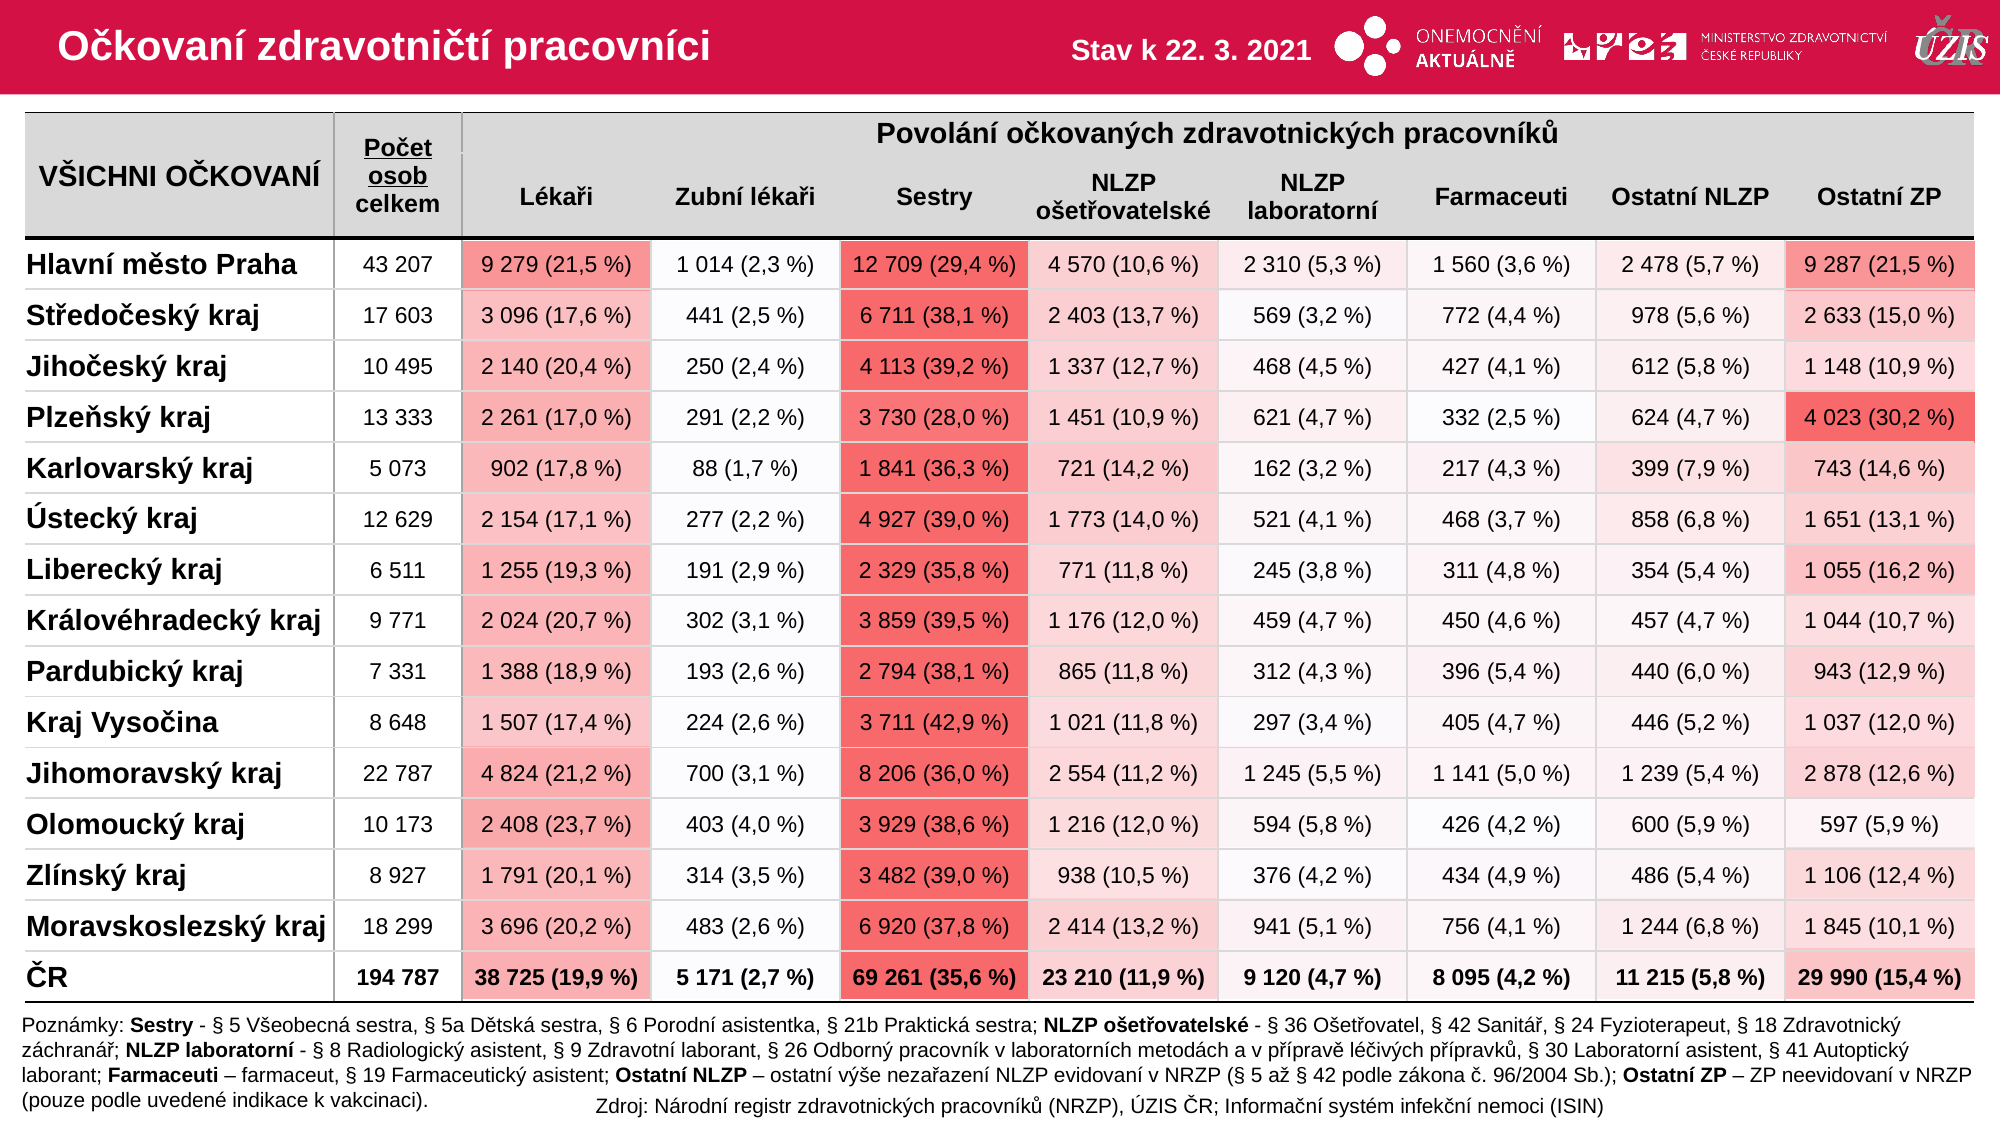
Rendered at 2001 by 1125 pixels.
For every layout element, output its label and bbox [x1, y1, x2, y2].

picture [1915, 15, 1989, 66]
table_cell [463, 697, 650, 747]
table_cell [1597, 952, 1784, 1001]
table_cell [25, 596, 333, 645]
table_cell [652, 392, 839, 441]
table_cell [1219, 901, 1406, 950]
table_cell [1219, 596, 1406, 645]
table_cell [335, 392, 461, 441]
table_cell [1408, 952, 1595, 1001]
table_cell [1030, 850, 1217, 899]
table_cell [335, 901, 461, 950]
table_cell [1408, 850, 1595, 899]
table_cell [1030, 240, 1217, 288]
table_cell [1030, 392, 1217, 441]
table_cell [841, 952, 1028, 1001]
table_cell [335, 494, 461, 543]
table_cell [841, 443, 1028, 492]
table_cell [1030, 545, 1217, 594]
table_cell [1219, 697, 1406, 747]
table_cell [841, 290, 1028, 339]
table_cell [1597, 494, 1784, 543]
table_header [25, 113, 333, 236]
table_cell [1030, 290, 1217, 339]
table_cell [1219, 494, 1406, 543]
table_cell [841, 850, 1028, 899]
table_cell [841, 341, 1028, 390]
table_cell [463, 443, 650, 492]
table_cell [841, 901, 1028, 950]
table_cell [335, 290, 461, 339]
table_cell [463, 494, 650, 543]
table_cell [1219, 799, 1406, 848]
table_cell [25, 545, 333, 594]
table_cell [652, 748, 839, 797]
table_cell [652, 596, 839, 645]
picture [1563, 31, 1888, 60]
table_cell [1786, 240, 1974, 288]
table_cell [335, 697, 461, 747]
table_cell [463, 392, 650, 441]
table_cell [25, 901, 333, 950]
table_cell [1597, 392, 1784, 441]
table_cell [1786, 290, 1975, 1001]
table_cell [1597, 154, 1784, 236]
table_cell [841, 494, 1028, 543]
table_cell [1408, 154, 1595, 236]
table_cell [335, 545, 461, 594]
picture [1334, 16, 1542, 76]
title [42, 0, 1262, 95]
table_cell [25, 697, 333, 747]
table_cell [841, 240, 1028, 288]
table_cell [652, 494, 839, 543]
table_cell [841, 545, 1028, 594]
table_cell [652, 850, 839, 899]
table_cell [335, 647, 461, 696]
table_cell [841, 154, 1028, 236]
table_cell [335, 850, 461, 899]
text_box [1056, 23, 1340, 74]
table_cell [1030, 647, 1217, 696]
table_cell [841, 697, 1028, 747]
table_cell [652, 952, 839, 1001]
table_cell [25, 290, 333, 339]
table_cell [841, 748, 1028, 797]
table_cell [1219, 647, 1406, 696]
table_cell [1219, 240, 1406, 288]
table_cell [652, 341, 839, 390]
table_cell [335, 443, 461, 492]
table_cell [25, 748, 333, 797]
table_cell [25, 341, 333, 390]
table_cell [1597, 697, 1784, 747]
table_cell [25, 952, 333, 1001]
table_cell [25, 240, 333, 288]
table_cell [335, 748, 461, 797]
table_cell [463, 596, 650, 645]
table_cell [1030, 341, 1217, 390]
table_cell [1219, 290, 1406, 339]
table_cell [1219, 341, 1406, 390]
table_cell [1597, 748, 1784, 797]
table_cell [1597, 647, 1784, 696]
table_cell [1030, 901, 1217, 950]
table_cell [652, 443, 839, 492]
table_cell [1408, 596, 1595, 645]
table_cell [1219, 154, 1406, 236]
table_cell [652, 697, 839, 747]
table_cell [463, 952, 650, 1001]
table_cell [463, 748, 650, 797]
table_cell [1030, 799, 1217, 848]
table_cell [1219, 545, 1406, 594]
table_cell [335, 240, 461, 288]
table_cell [1030, 596, 1217, 645]
table_cell [1597, 443, 1784, 492]
table_cell [463, 290, 650, 339]
table_cell [25, 443, 333, 492]
table_cell [1408, 290, 1595, 339]
table_cell [1030, 697, 1217, 747]
table_cell [1030, 443, 1217, 492]
table_cell [25, 494, 333, 543]
table_cell [1408, 494, 1595, 543]
table_cell [652, 545, 839, 594]
table_header [335, 113, 461, 236]
table_cell [1030, 494, 1217, 543]
table_cell [1597, 901, 1784, 950]
table_cell [463, 647, 650, 696]
table_cell [25, 850, 333, 899]
table_cell [335, 596, 461, 645]
table_cell [652, 901, 839, 950]
table_cell [1408, 901, 1595, 950]
table_cell [1597, 799, 1784, 848]
table_cell [463, 341, 650, 390]
table_cell [1597, 240, 1784, 288]
table_cell [25, 799, 333, 848]
table_cell [1219, 443, 1406, 492]
table_cell [25, 392, 333, 441]
table_cell [652, 647, 839, 696]
table_cell [463, 799, 650, 848]
table_cell [652, 799, 839, 848]
table_cell [652, 240, 839, 288]
table_cell [1030, 952, 1217, 1001]
text_box [6, 1004, 1993, 1125]
table_cell [652, 290, 839, 339]
table_cell [463, 240, 650, 288]
table_cell [1408, 545, 1595, 594]
table_cell [841, 647, 1028, 696]
table_cell [1219, 392, 1406, 441]
table_cell [841, 799, 1028, 848]
table_cell [1219, 748, 1406, 797]
table_cell [1408, 647, 1595, 696]
table_cell [1408, 392, 1595, 441]
table_cell [463, 154, 650, 236]
table_cell [1786, 154, 1974, 236]
table_cell [1408, 697, 1595, 747]
table_cell [463, 850, 650, 899]
table_cell [1597, 596, 1784, 645]
table_header [463, 113, 1974, 152]
table_cell [1219, 850, 1406, 899]
table_cell [1408, 443, 1595, 492]
table_cell [1030, 154, 1217, 236]
table_cell [1597, 341, 1784, 390]
table_cell [335, 341, 461, 390]
table_cell [1597, 850, 1784, 899]
table_cell [1030, 748, 1217, 797]
table_cell [1219, 952, 1406, 1001]
table_cell [652, 154, 839, 236]
table_cell [463, 901, 650, 950]
table_cell [1408, 799, 1595, 848]
table_cell [335, 952, 461, 1001]
table_cell [1408, 240, 1595, 288]
table_cell [1597, 545, 1784, 594]
table_cell [463, 545, 650, 594]
table_cell [335, 799, 461, 848]
table_cell [841, 596, 1028, 645]
table_cell [1597, 290, 1784, 339]
table_cell [841, 392, 1028, 441]
table_cell [1408, 341, 1595, 390]
table_cell [1408, 748, 1595, 797]
table_cell [25, 647, 333, 696]
